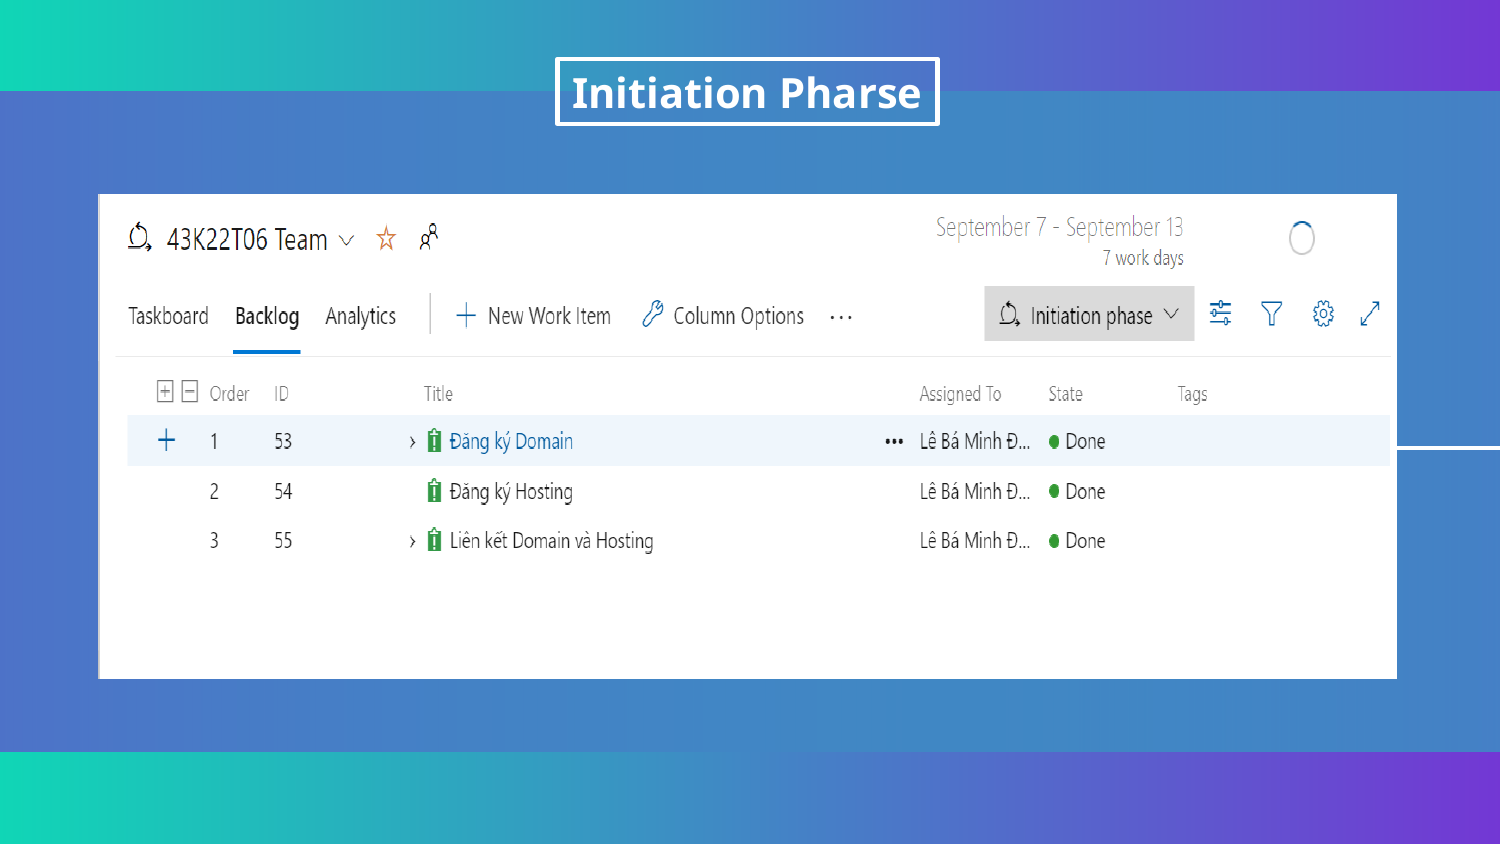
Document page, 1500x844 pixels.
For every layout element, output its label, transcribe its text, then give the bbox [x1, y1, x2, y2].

text_box Initiation Pharse [557, 59, 938, 124]
picture [97, 194, 1397, 679]
